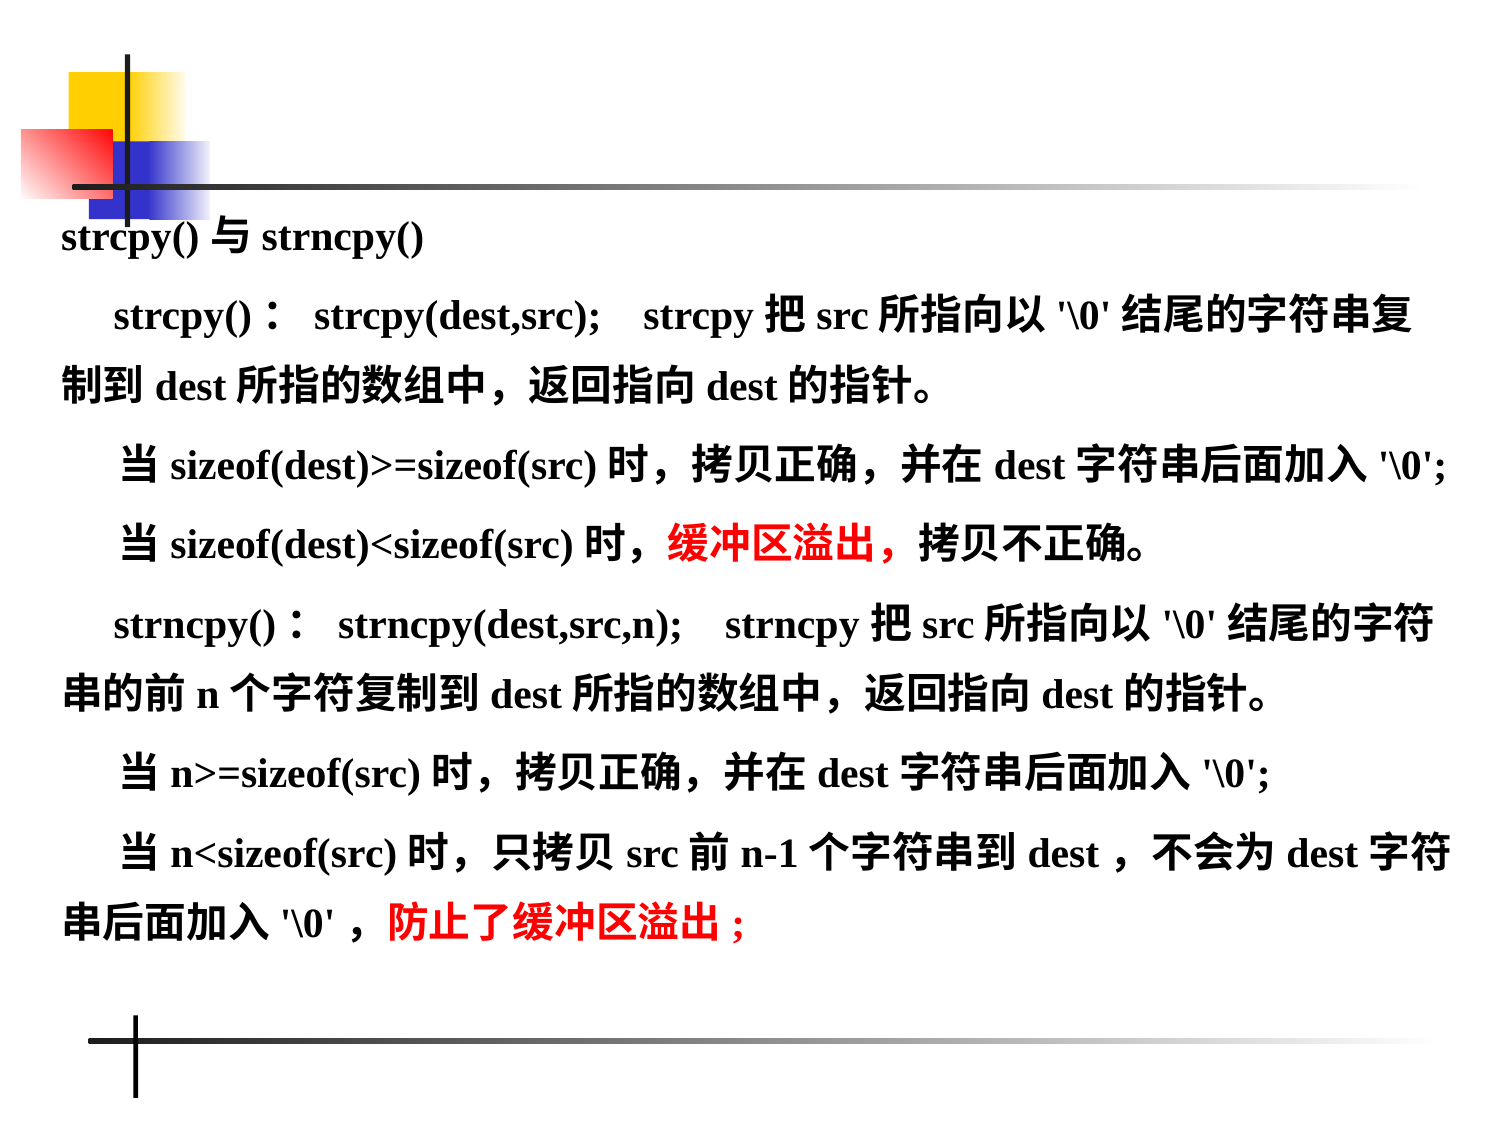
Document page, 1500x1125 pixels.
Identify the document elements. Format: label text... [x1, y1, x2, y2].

list strcpy()与strncpy() strcpy()：strcpy(dest,src); strcpy把src所指向以'\0'结尾的字符串复制到dest所指的数组中，返回指向dest的指针。 当sizeof(dest)>=sizeof(src)时，拷贝正确，并在dest字符串后面加入'\0'; 当sizeof(dest)<sizeof(src)时，缓冲区溢出，拷贝不正确。 strncpy()：strncpy(dest,src,n); strncpy把src所指向以'\0'结尾的字符串的前n个字符复制到dest所指的数组中，返回指向dest的指针。 当n>=sizeof(src)时，拷贝正确，并在dest字符串后面加入'\0'; 当n<sizeof(src)时，只拷贝src前n-1个字符串到dest，不会为dest字符串后面加入'\0'，防止了缓冲区溢出; [45, 180, 1468, 856]
